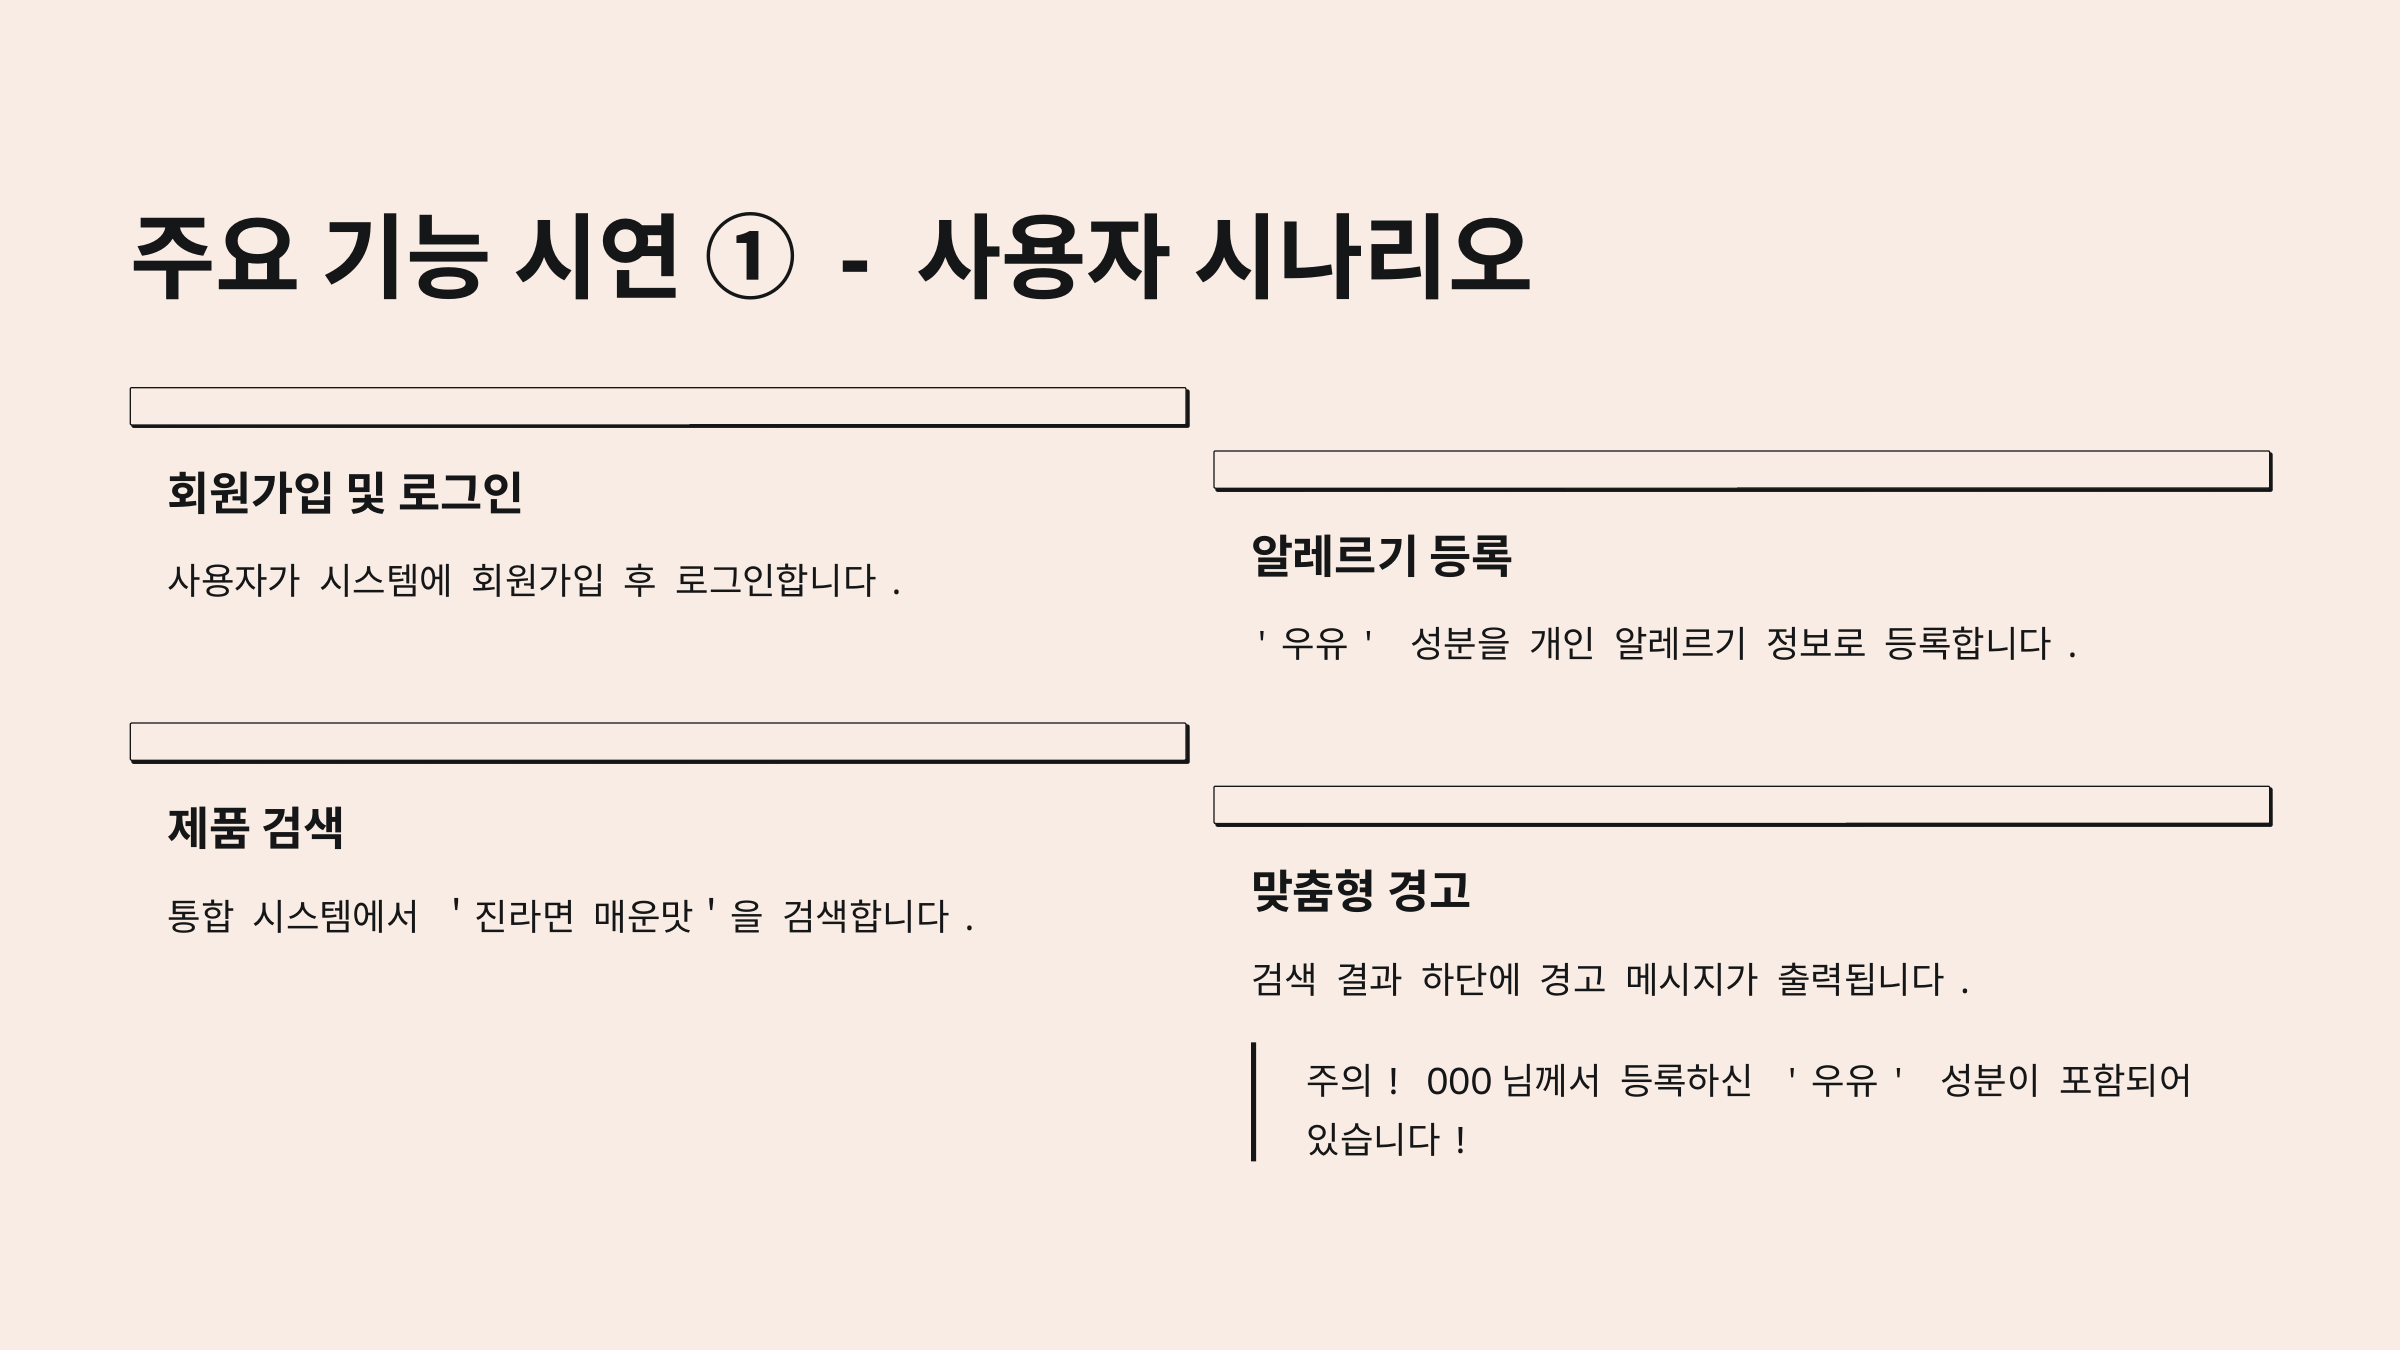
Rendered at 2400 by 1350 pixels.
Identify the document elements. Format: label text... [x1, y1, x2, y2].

text_box 맞춤형 경고 [1251, 860, 1717, 919]
text_box [130, 723, 1187, 761]
text_box 주요 기능 시연 ① - 사용자 시나리오 [130, 194, 1540, 311]
text_box 검색 결과 하단에 경고 메시지가 출력됩니다. [1251, 941, 2233, 1001]
text_box 주의! OOO님께서 등록하신 '우유' 성분이 포함되어 있습니다! [1306, 1042, 2233, 1162]
text_box 사용자가 시스템에 회원가입 후 로그인합니다. [167, 542, 1149, 603]
text_box '우유' 성분을 개인 알레르기 정보로 등록합니다. [1251, 605, 2233, 666]
text_box [1213, 786, 2270, 824]
text_box 통합 시스템에서 ＇진라면 매운맛＇을 검색합니다. [167, 877, 1149, 938]
text_box 제품 검색 [167, 797, 633, 856]
text_box 회원가입 및 로그인 [167, 462, 633, 521]
text_box [130, 387, 1187, 425]
text_box 알레르기 등록 [1251, 525, 1717, 584]
text_box [1213, 450, 2270, 489]
text_box [1251, 1042, 1257, 1162]
